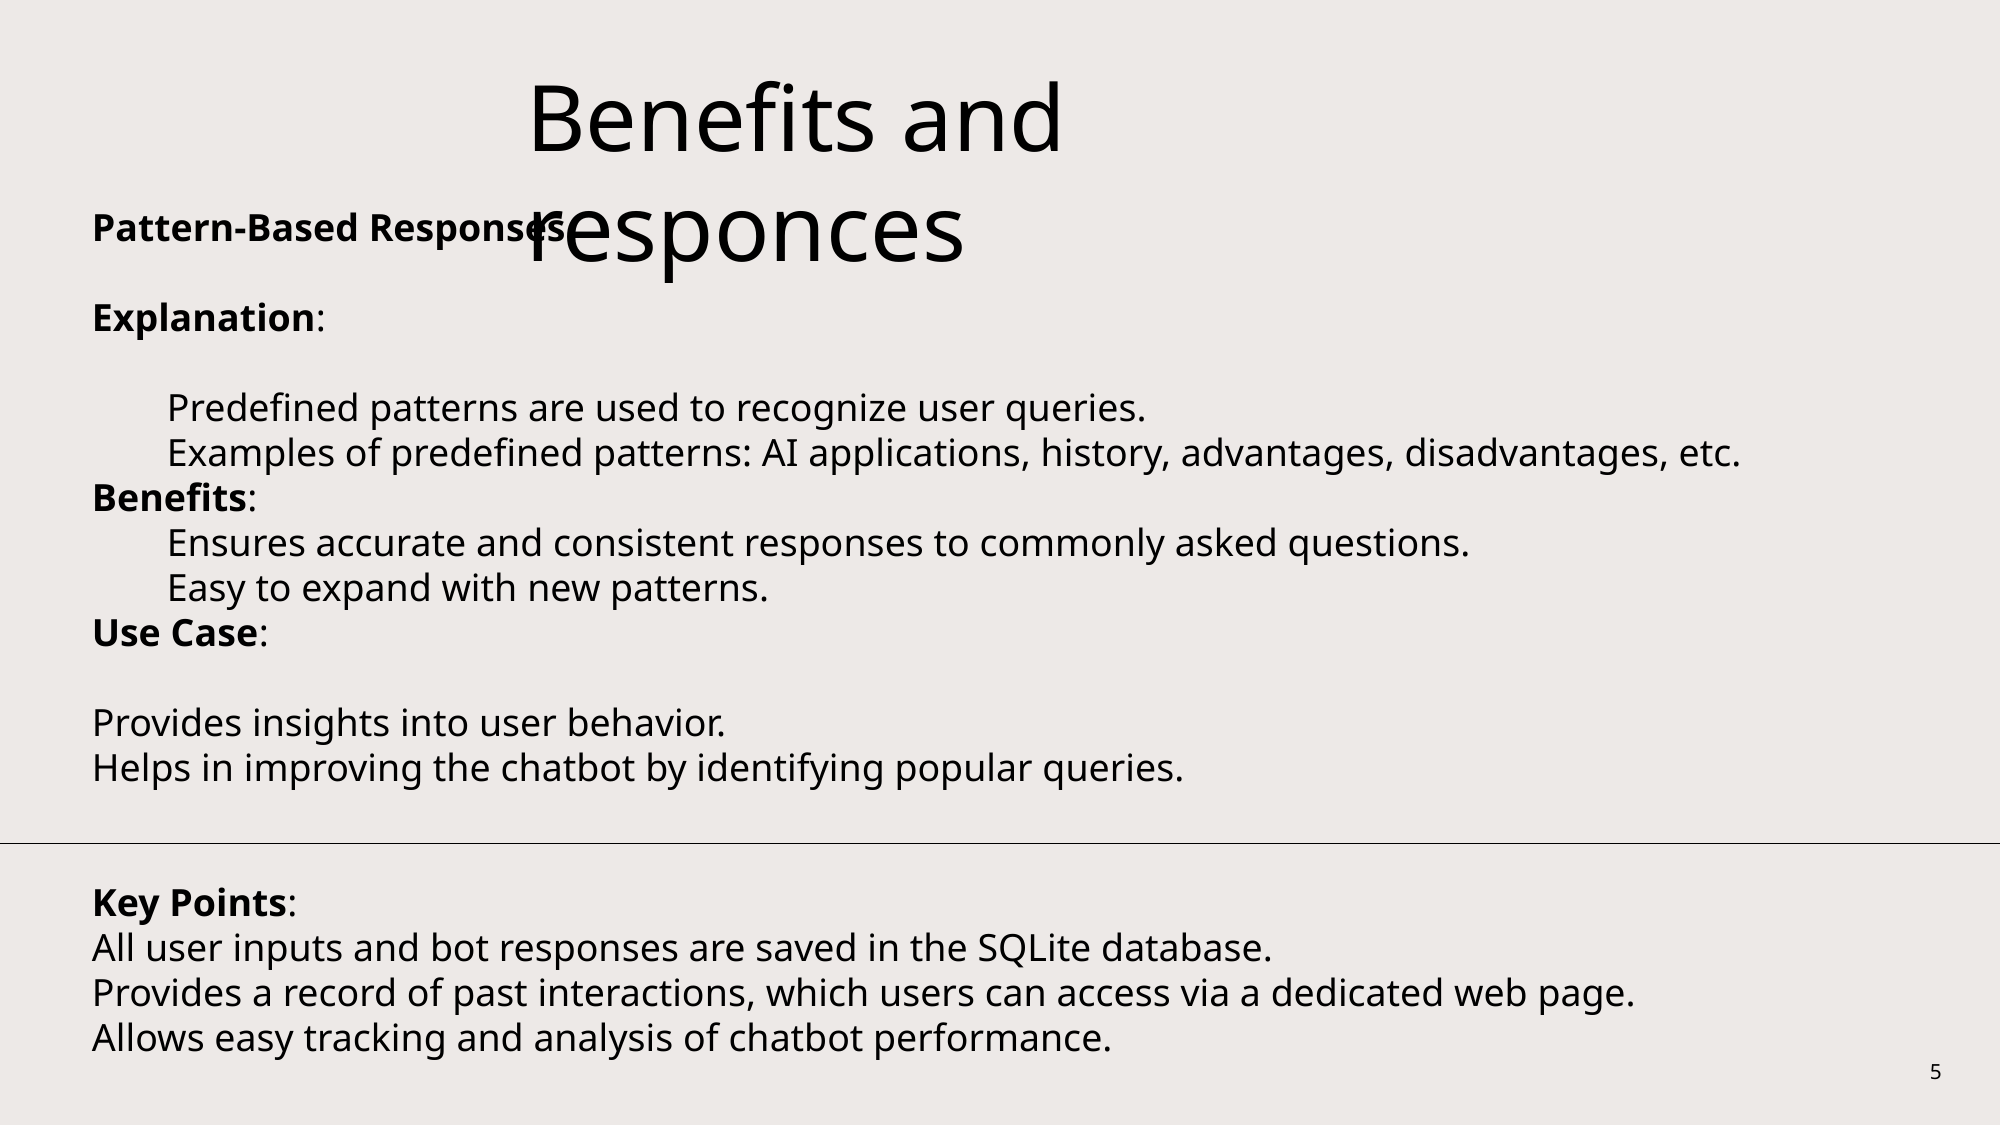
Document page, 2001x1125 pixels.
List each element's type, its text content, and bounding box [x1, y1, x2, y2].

slide_number 5 [1888, 1042, 1983, 1103]
text_box Benefits and responces [511, 52, 1426, 197]
text_box Pattern-Based Responses Explanation: Predefined patterns are used to recognize user queries. Examples of predefined patterns: AI applications, history, advantages, disadvantages, etc. Benefits: Ensures accurate and consistent responses to commonly asked questions. Easy to expand with new patterns. Use Case: Provides insights into user behavior. Helps in improving the chatbot by identifying popular queries. Key Points: All user inputs and bot responses are saved in the SQLite database. Provides a record of past interactions, which users can access via a dedicated web page. Allows easy tracking and analysis of chatbot performance. [77, 197, 1780, 1125]
